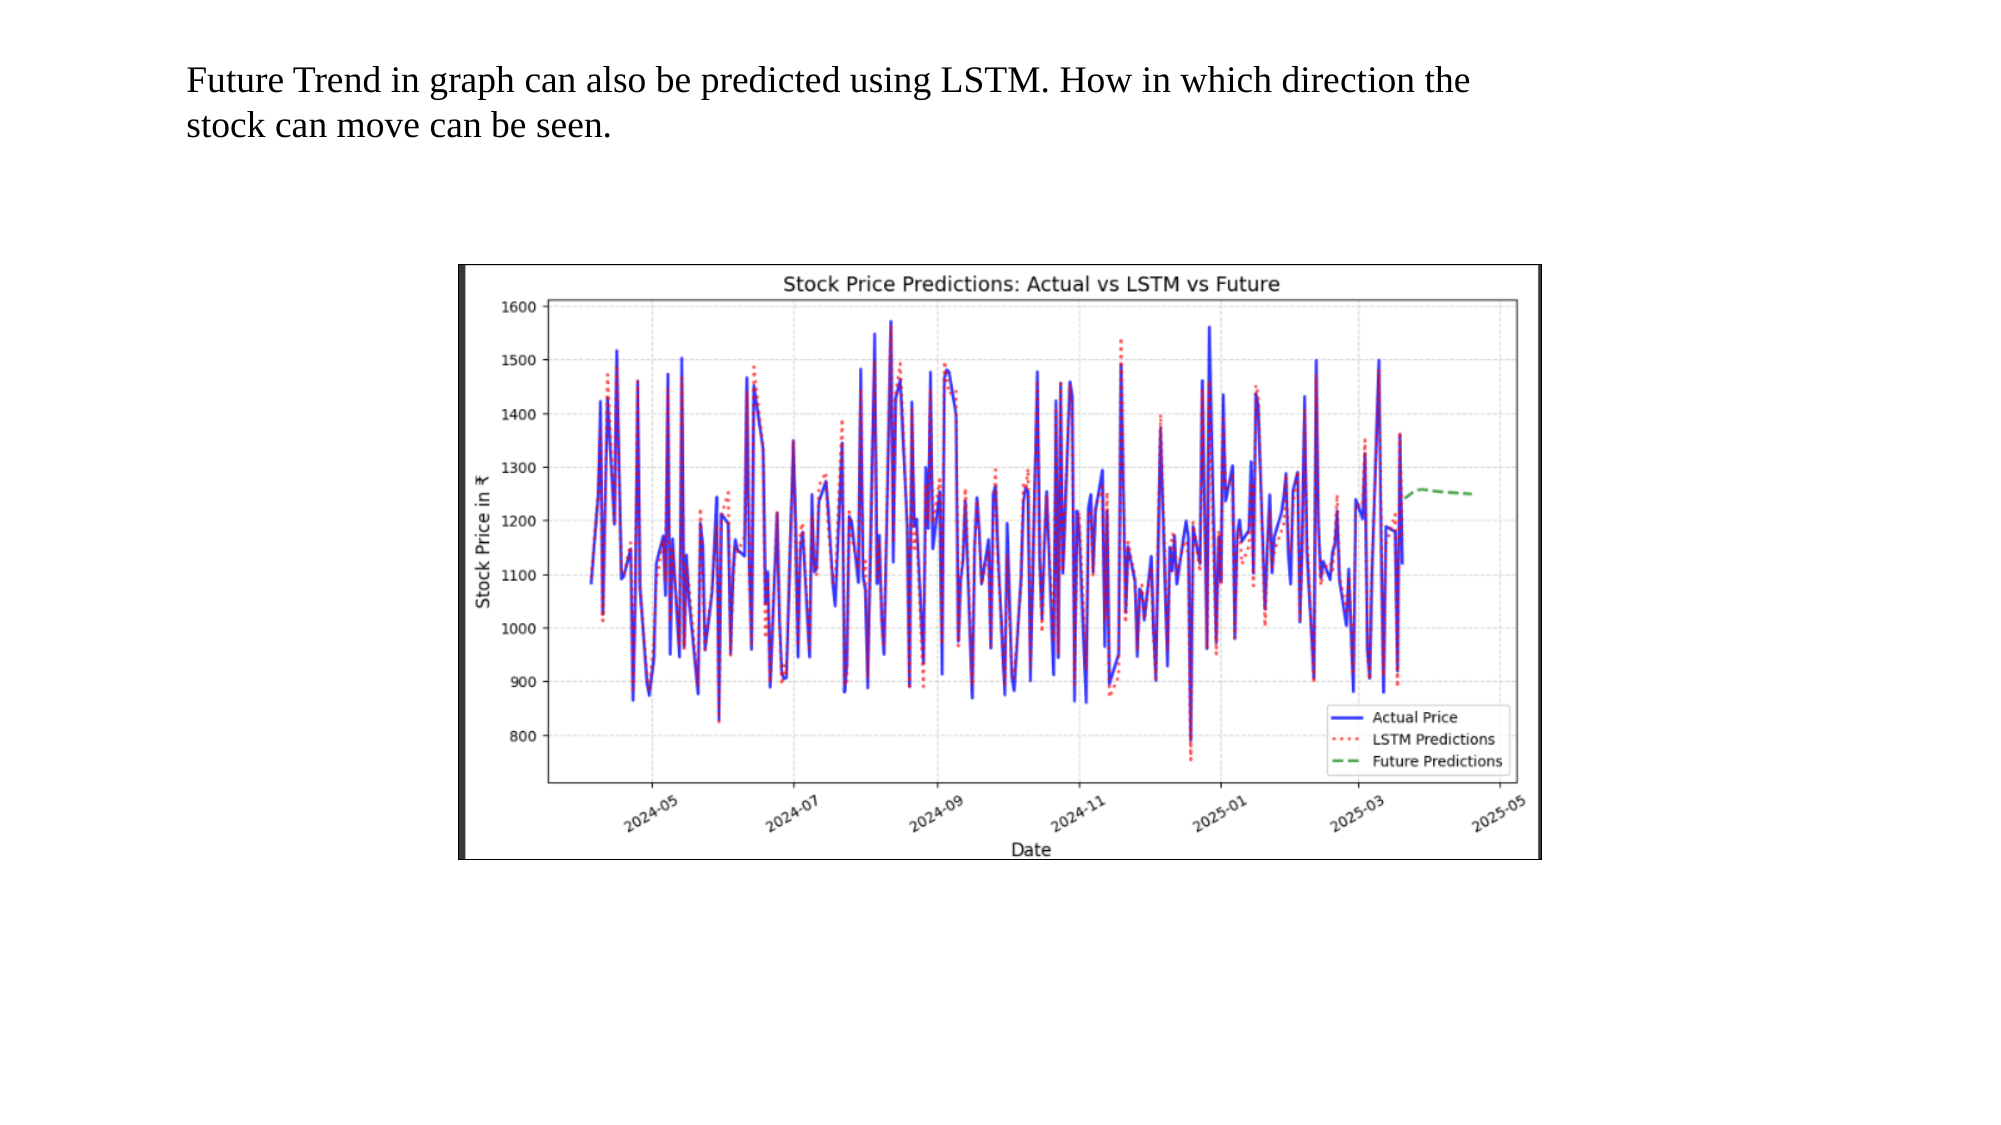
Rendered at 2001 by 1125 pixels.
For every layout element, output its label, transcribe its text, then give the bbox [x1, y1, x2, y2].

picture [458, 264, 1542, 860]
text_box Future Trend in graph can also be predicted using LSTM. How in which direction the stock can move can be seen. [171, 47, 1507, 153]
